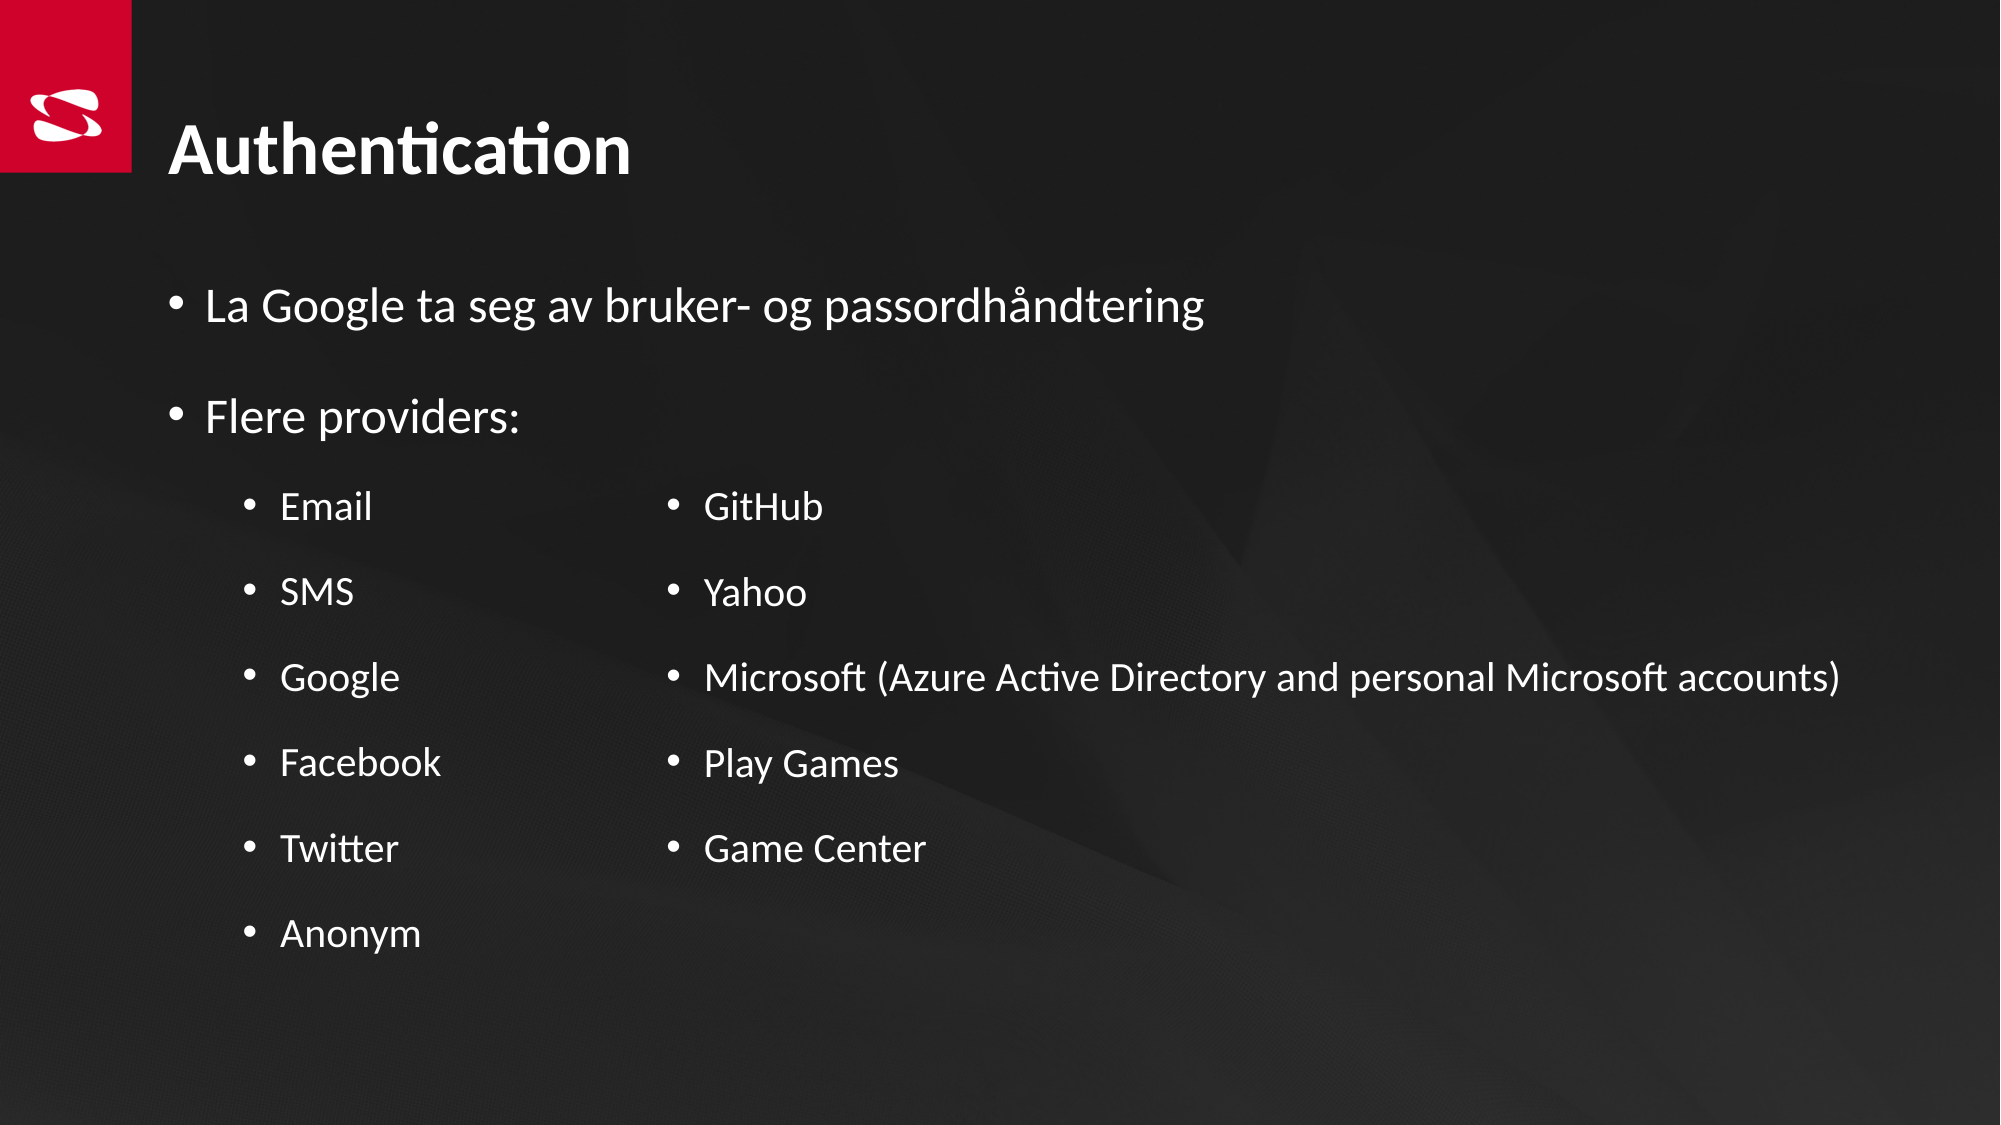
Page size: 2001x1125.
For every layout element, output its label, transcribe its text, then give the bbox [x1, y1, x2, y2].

title Authentication [153, 0, 1331, 199]
picture [0, 0, 2000, 1125]
text_box GitHub Yahoo Microsoft (Azure Active Directory and personal Microsoft accounts) Play Games Game Center [576, 446, 1917, 1125]
picture [30, 89, 102, 142]
list La Google ta seg av bruker- og passordhåndtering Flere providers: Email SMS Google Facebook Twitter Anonym [152, 234, 1744, 1082]
